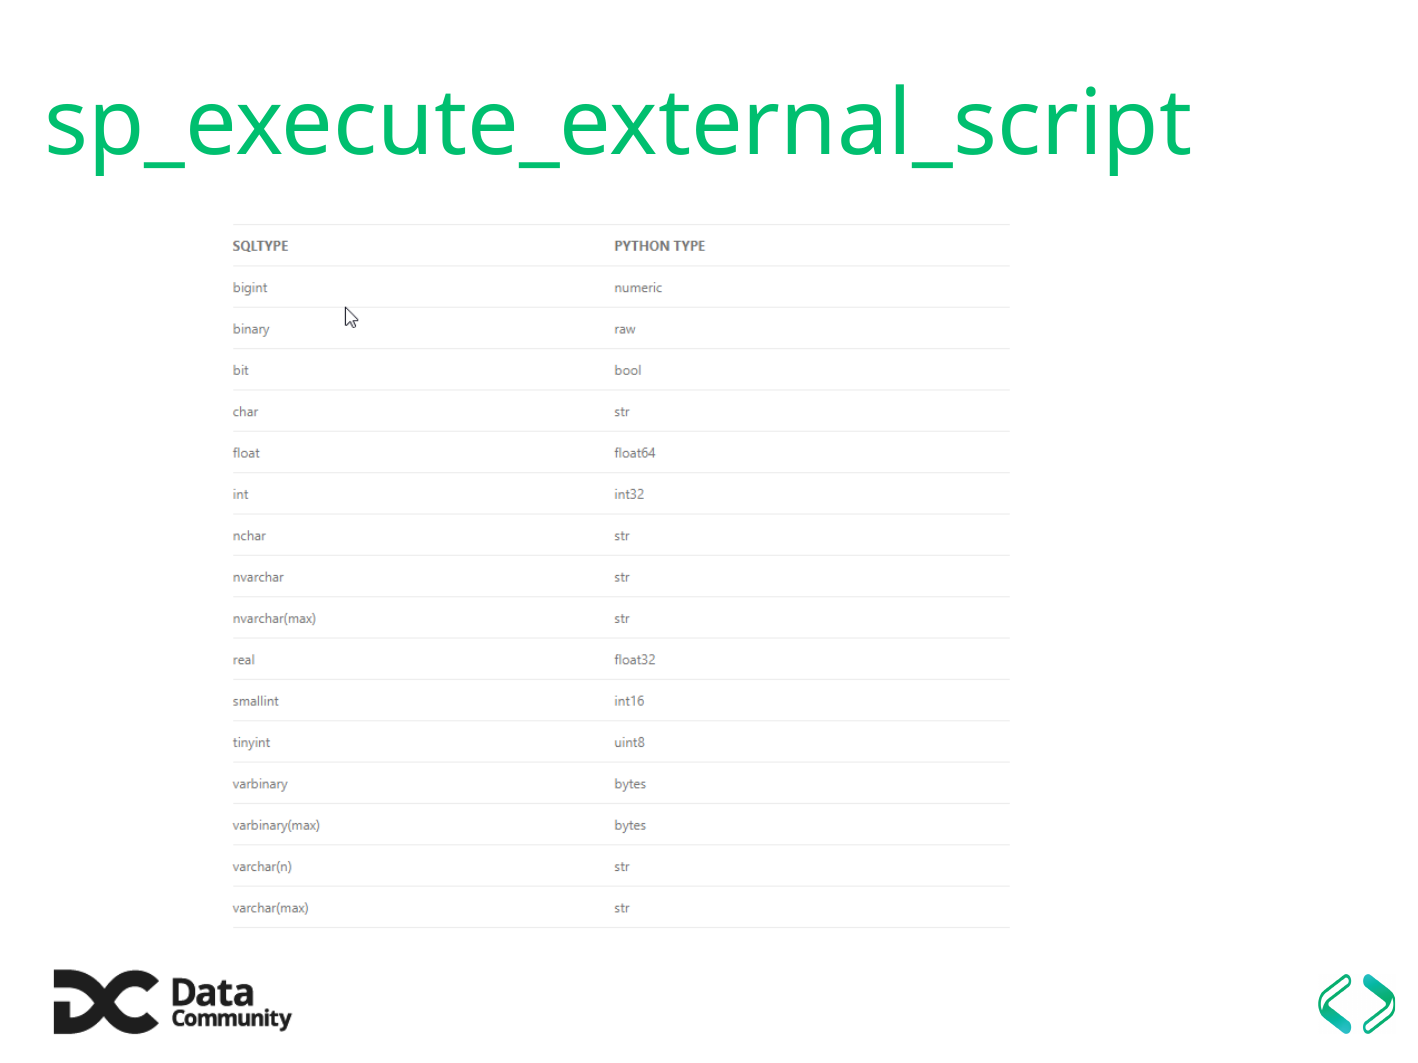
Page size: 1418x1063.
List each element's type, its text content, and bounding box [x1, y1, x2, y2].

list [200, 214, 1051, 946]
picture [44, 964, 299, 1043]
title sp_execute_external_script [44, 59, 1374, 178]
